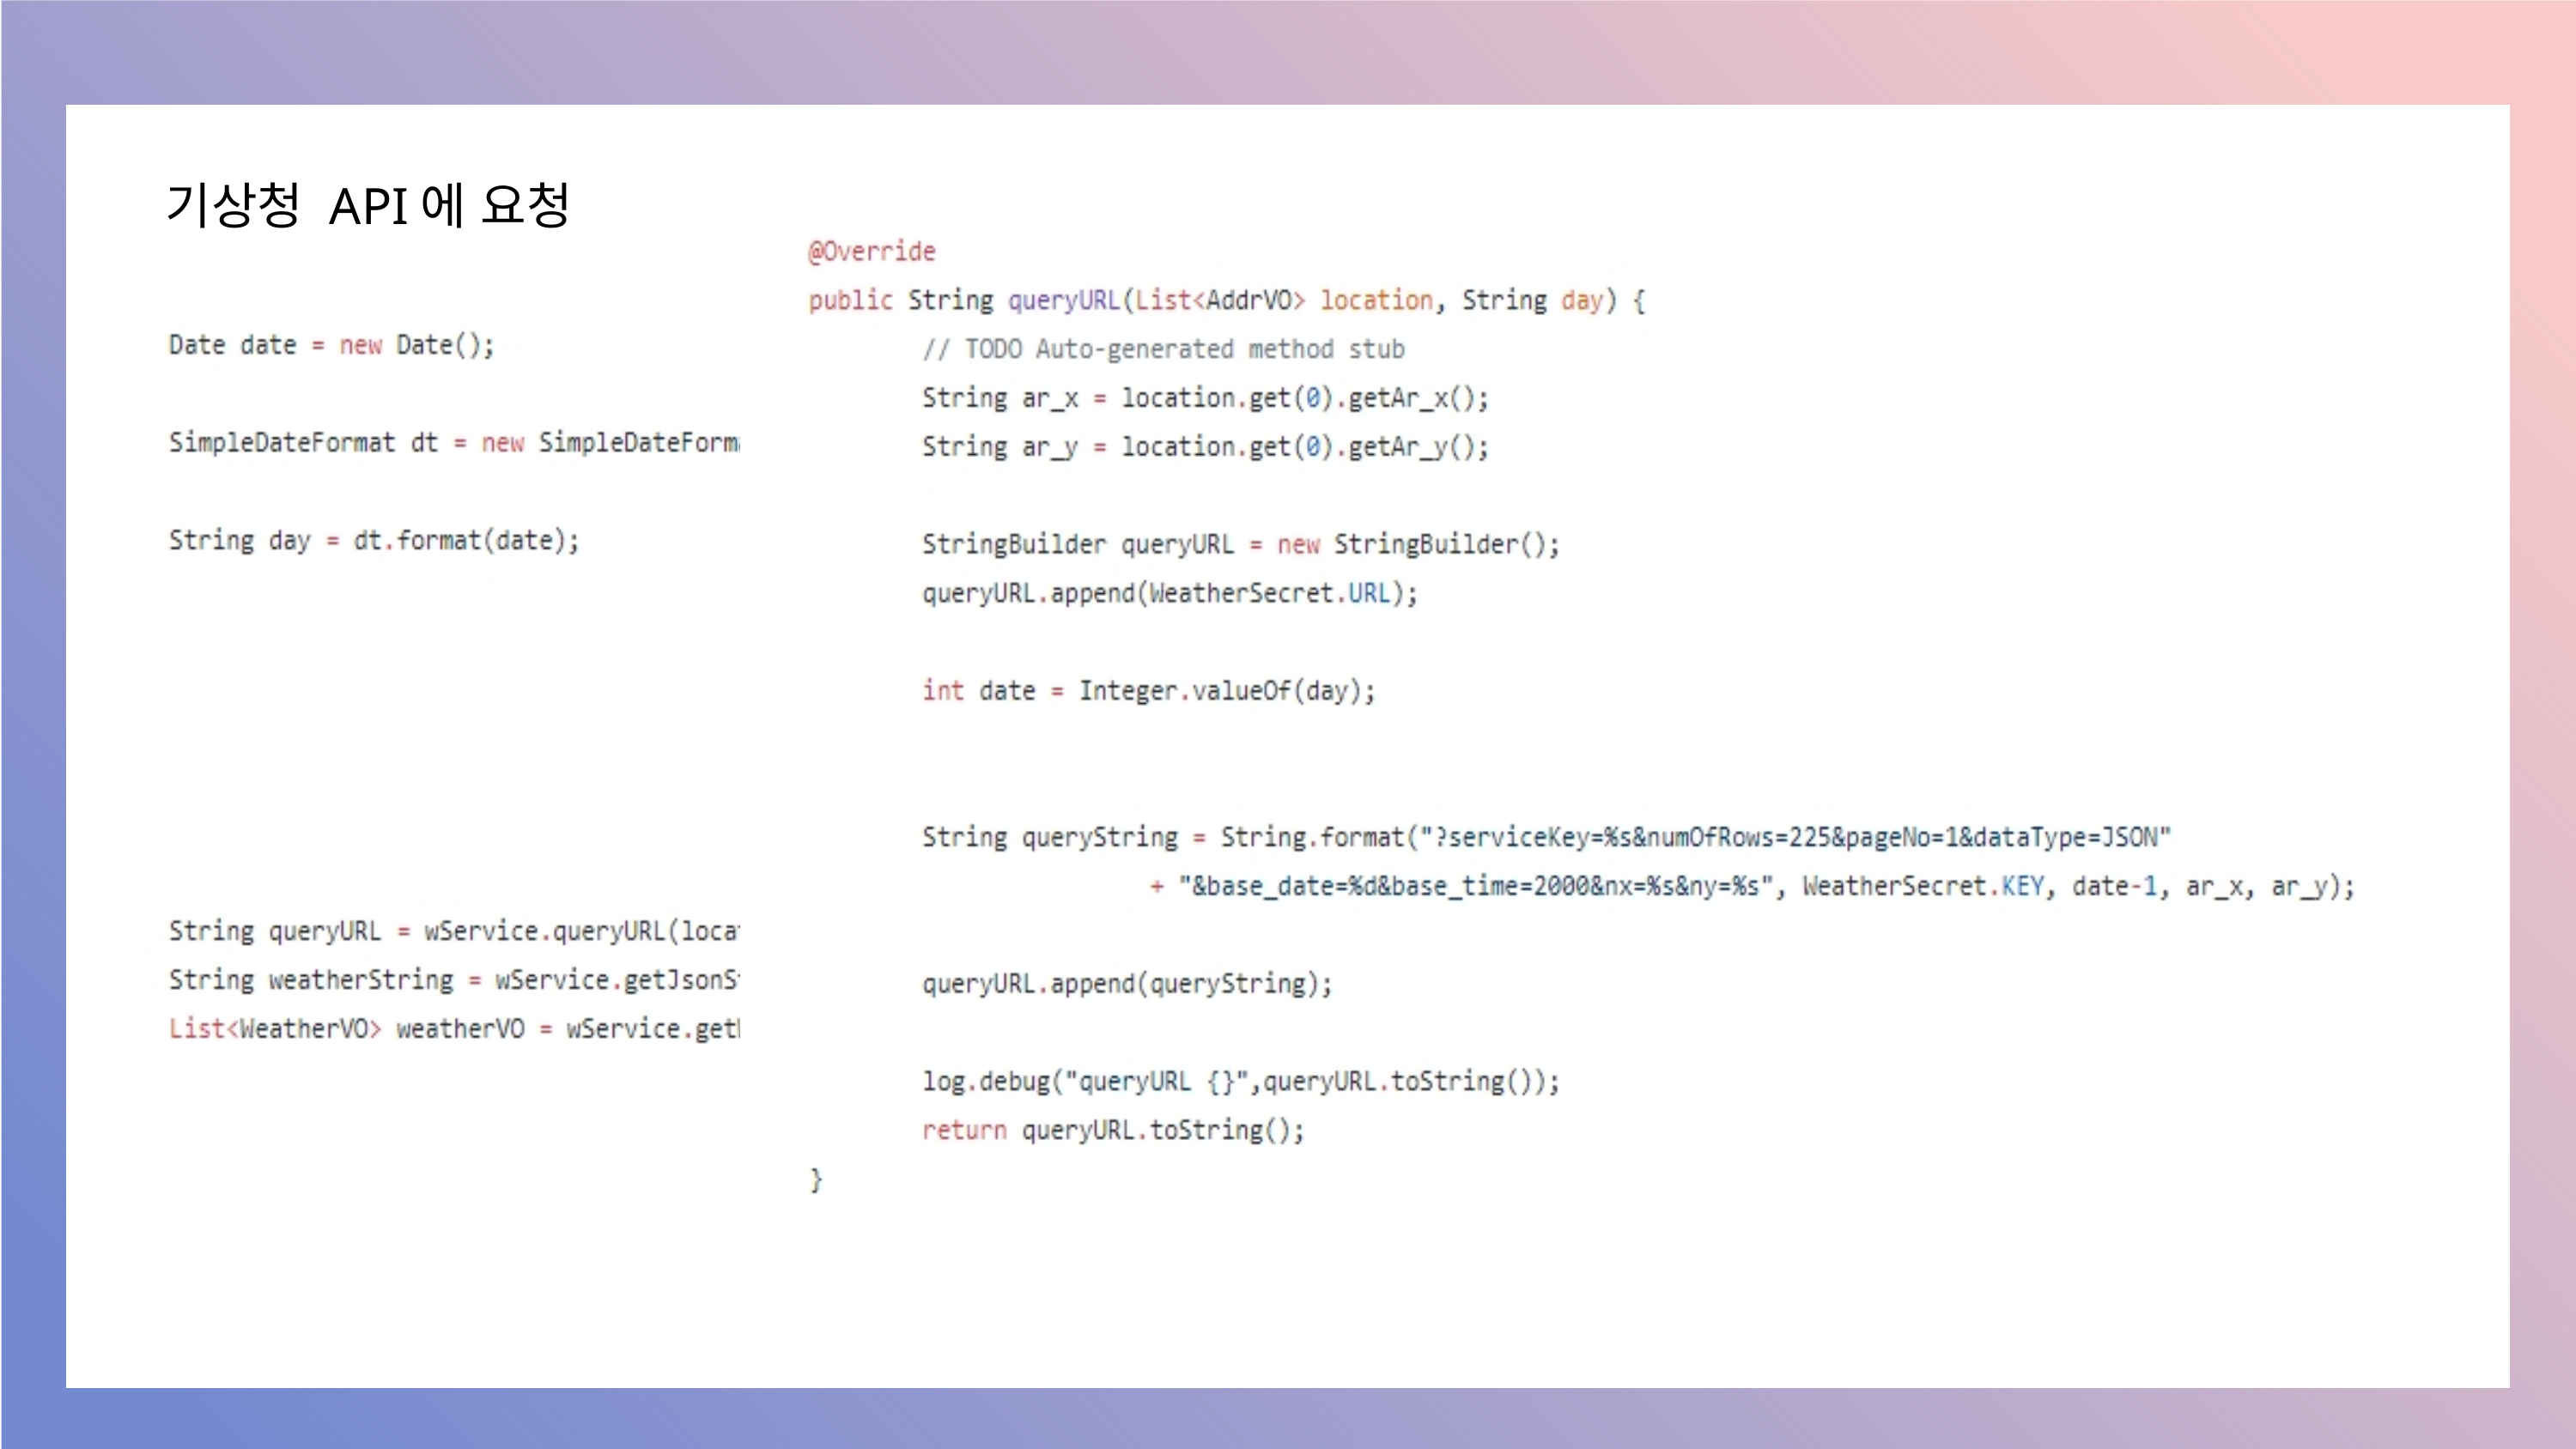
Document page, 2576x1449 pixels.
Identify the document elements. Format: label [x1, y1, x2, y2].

text_box [0, 0, 2576, 1449]
picture [111, 219, 2433, 1218]
